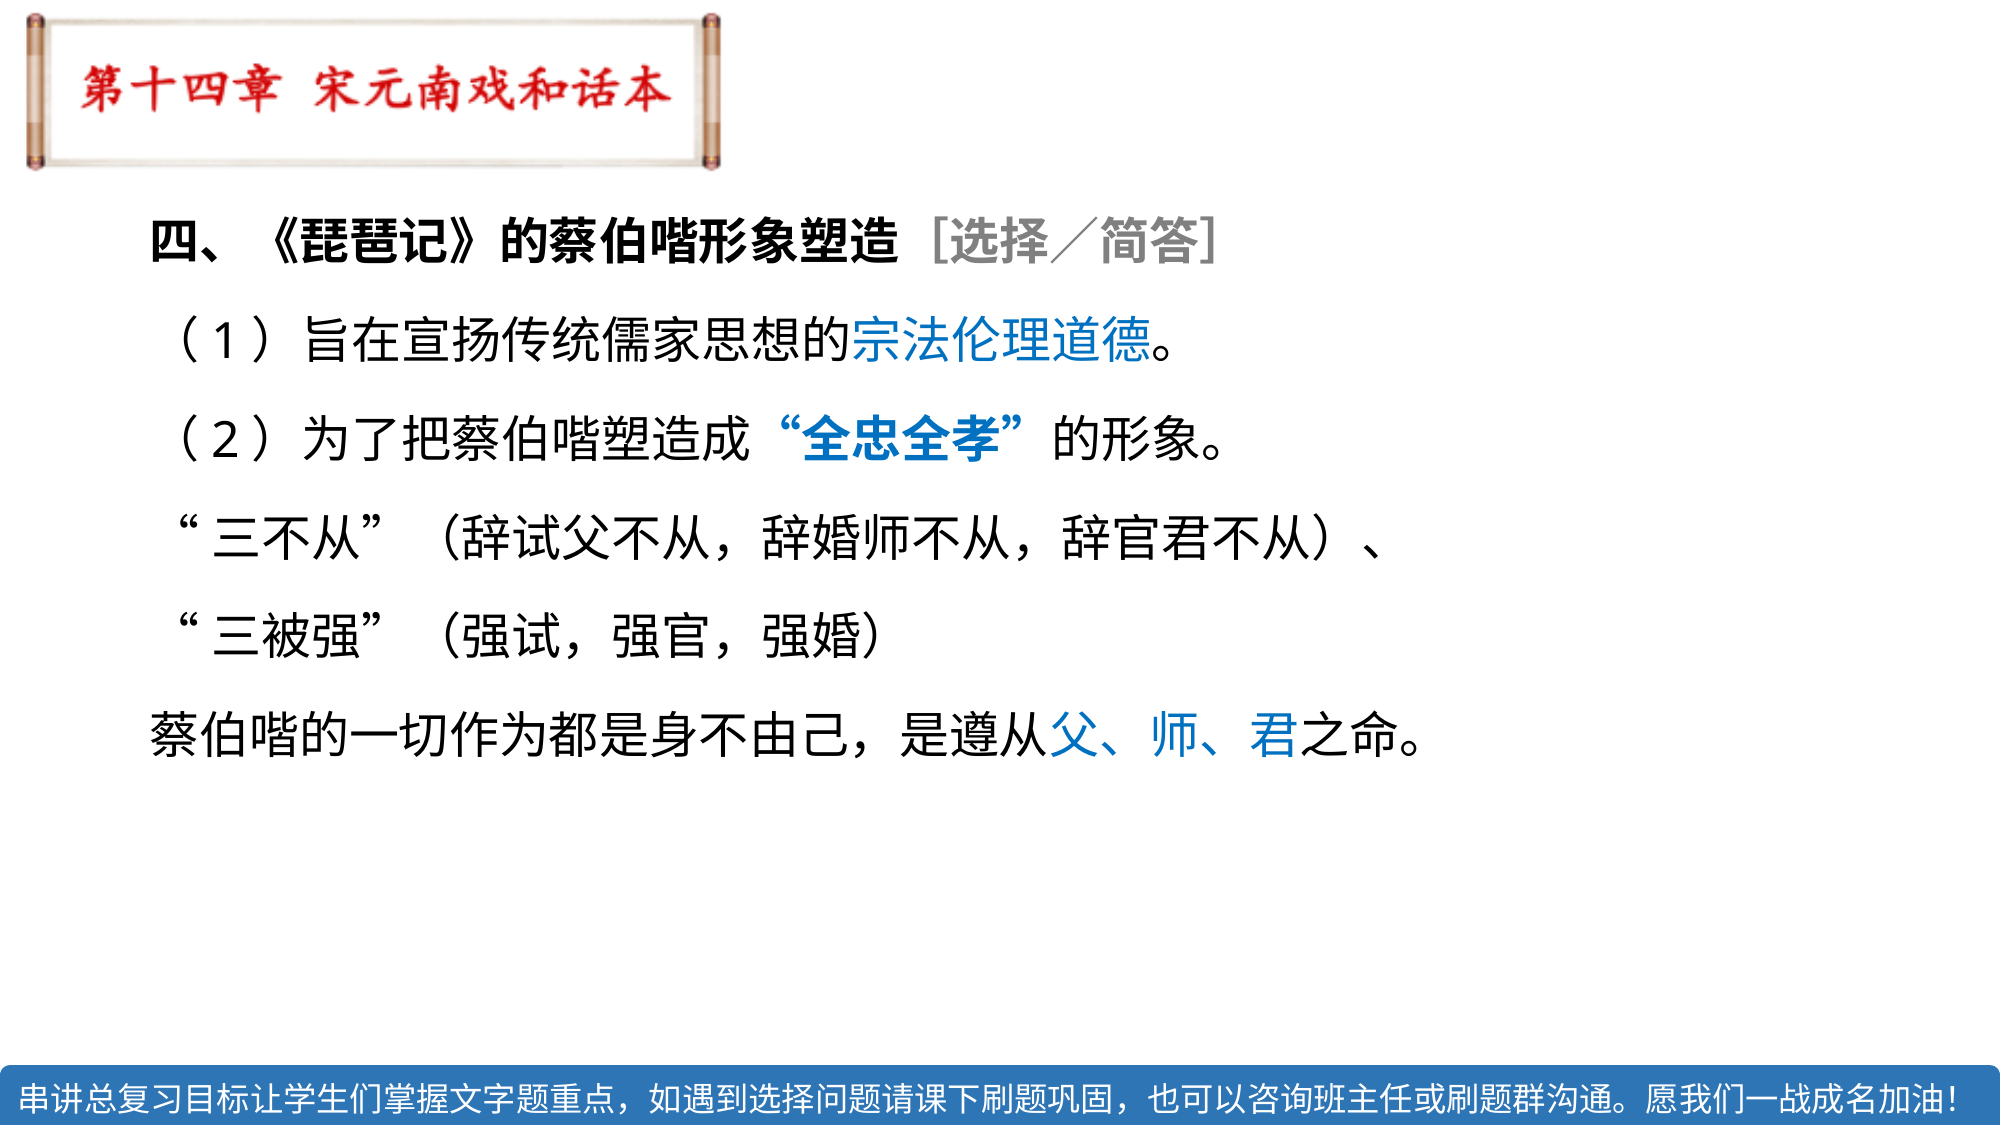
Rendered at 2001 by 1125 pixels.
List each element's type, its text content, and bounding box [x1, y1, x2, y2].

picture [0, 0, 742, 184]
list 四、《琵琶记》的蔡伯喈形象塑造［选择／简答］ （1）旨在宣扬传统儒家思想的宗法伦理道德。 （2）为了把蔡伯喈塑造成“全忠全孝”的形象。 “三不从”（辞试父不从，辞婚师不从，辞官君不从）、 “三被强”（强试，强官，强婚） 蔡伯喈的一切作为都是身不由己，是遵从父、师、君之命。 [134, 184, 1962, 916]
